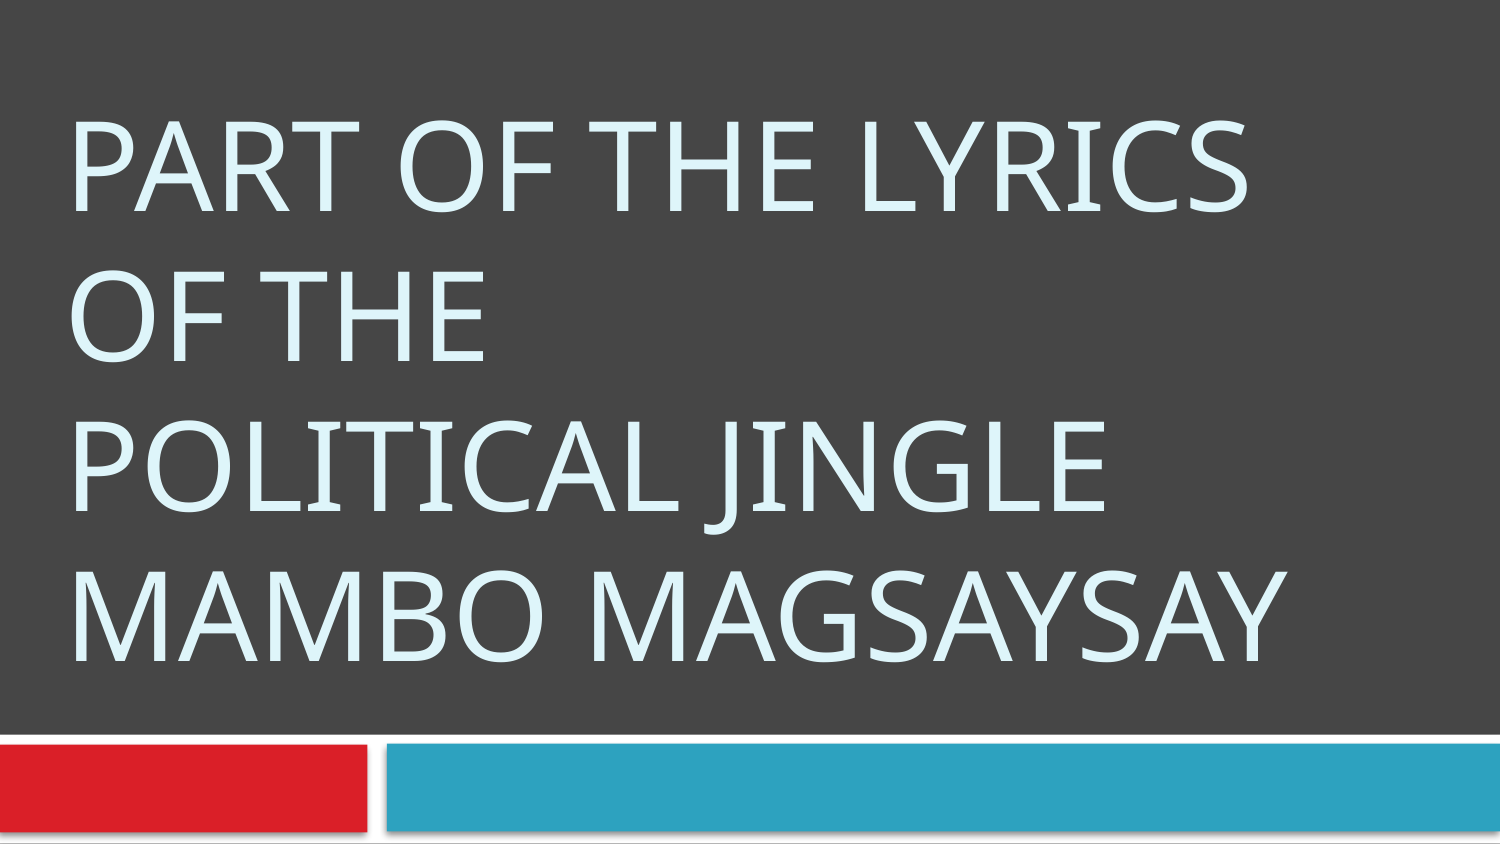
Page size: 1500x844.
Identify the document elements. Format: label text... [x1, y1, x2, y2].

title PART OF THE LYRICS OF THE POLITICAL JINGLE MAMBO MAGSAYSAY [50, 359, 1463, 694]
